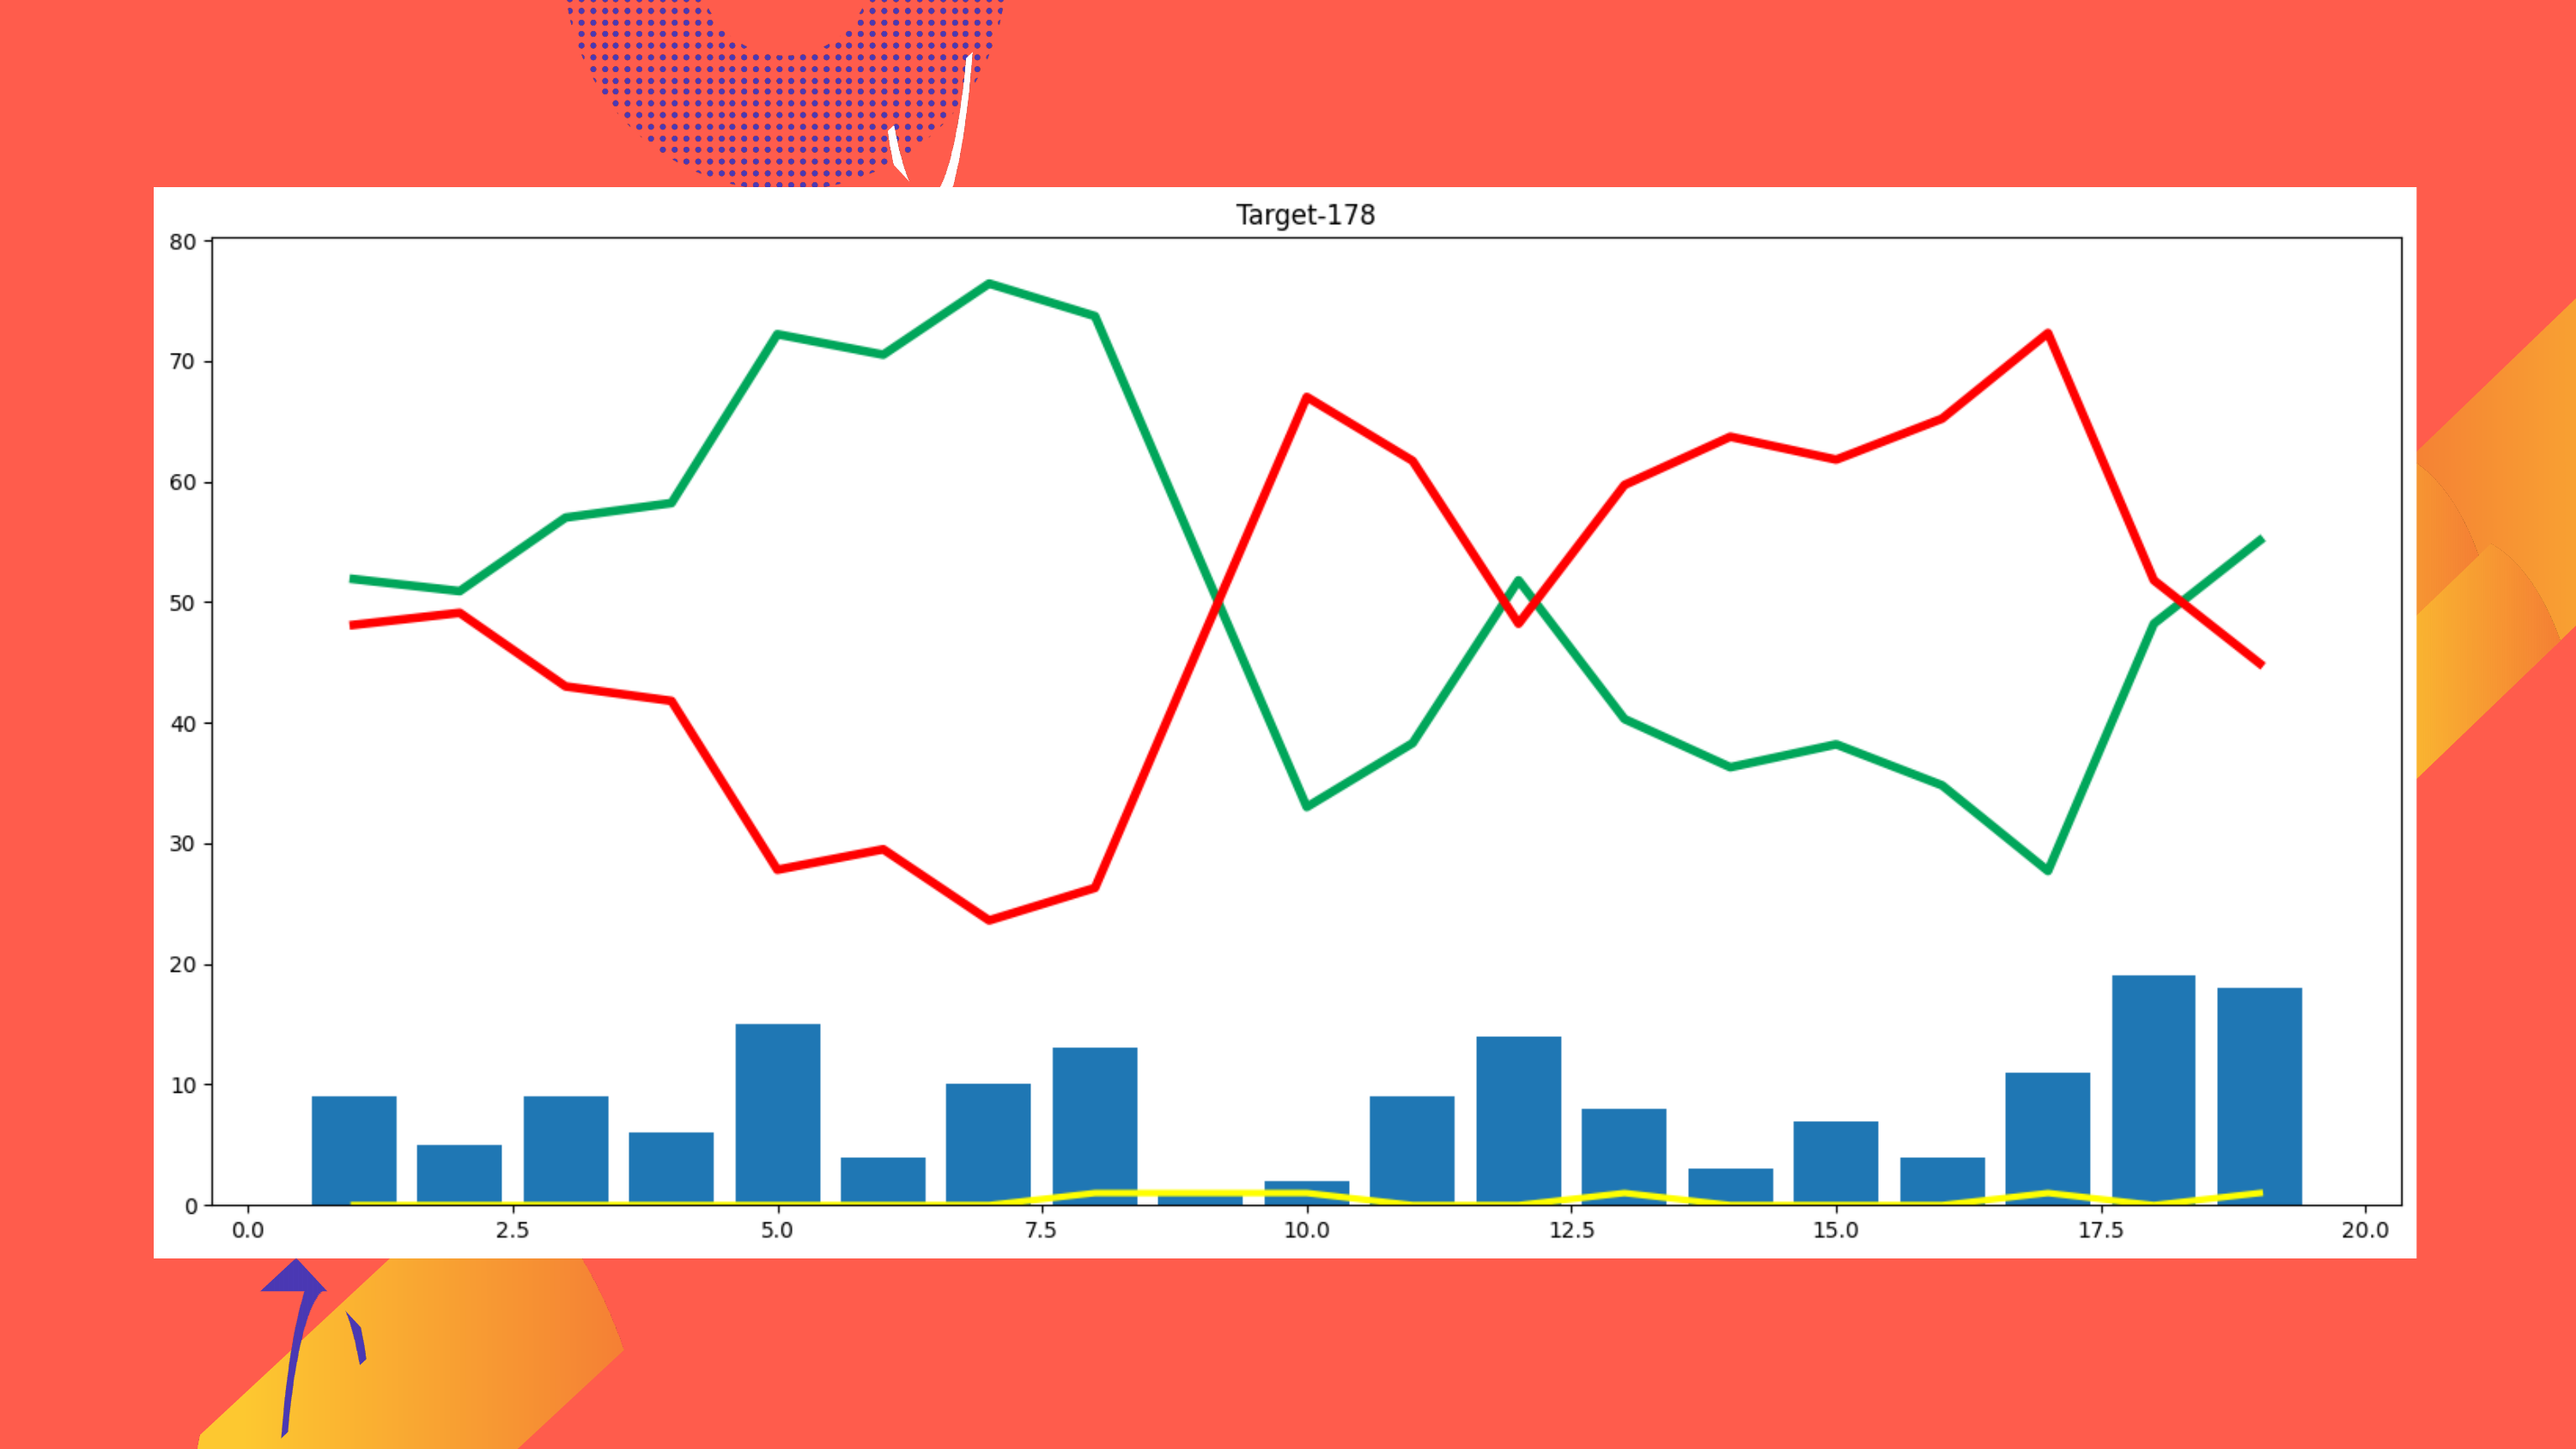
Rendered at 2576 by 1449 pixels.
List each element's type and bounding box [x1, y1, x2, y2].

text_box [90, 1258, 380, 1449]
text_box [154, 187, 2417, 1258]
text_box [874, 0, 1208, 187]
text_box [567, 0, 1004, 187]
text_box [271, 1258, 666, 1449]
text_box [2249, 207, 2576, 783]
